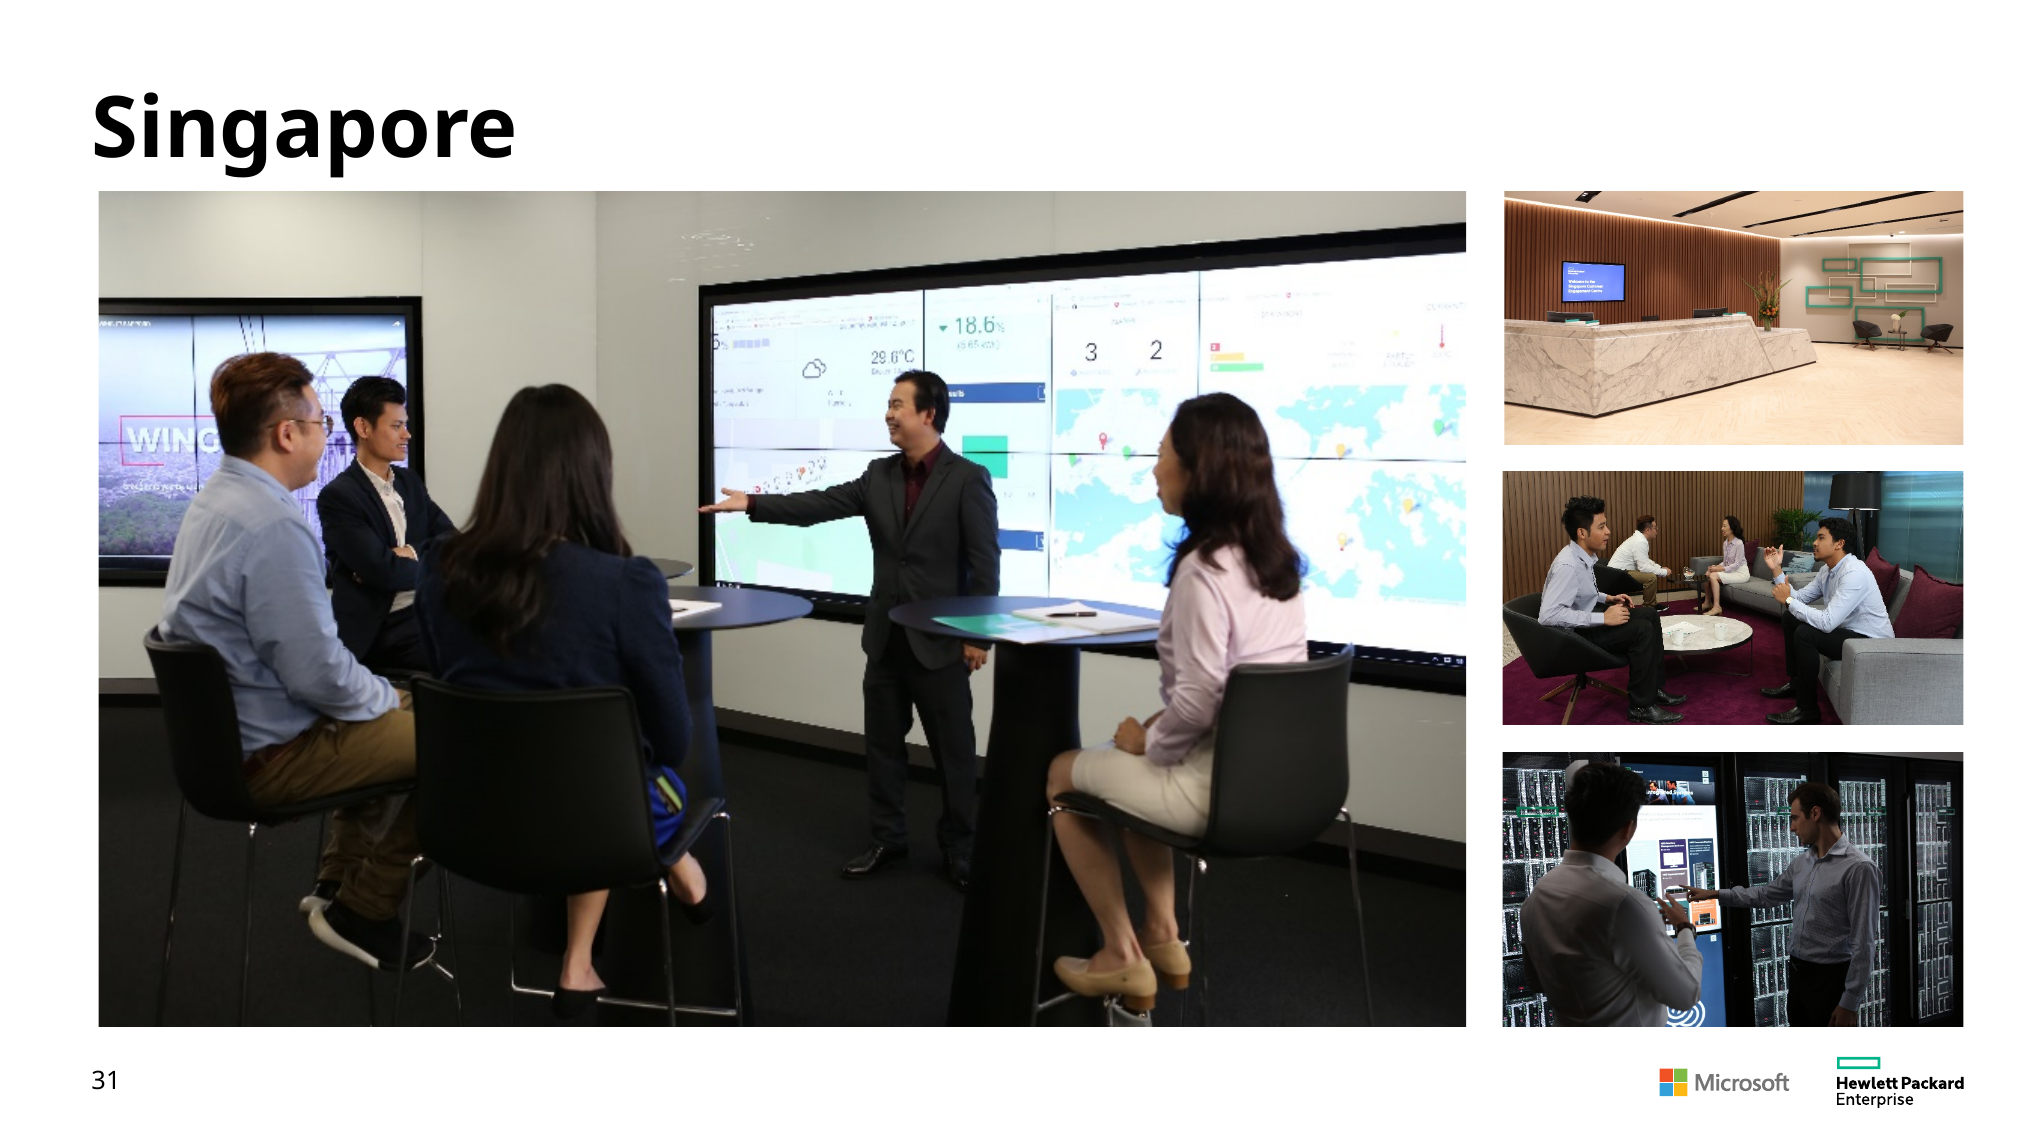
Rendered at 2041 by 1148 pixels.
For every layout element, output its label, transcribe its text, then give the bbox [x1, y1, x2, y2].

slide_number 31 [76, 1058, 152, 1104]
picture [98, 191, 1467, 1027]
title Singapore [76, 76, 1964, 218]
picture [1502, 752, 1964, 1027]
picture [1504, 191, 1964, 445]
picture [1502, 471, 1964, 725]
